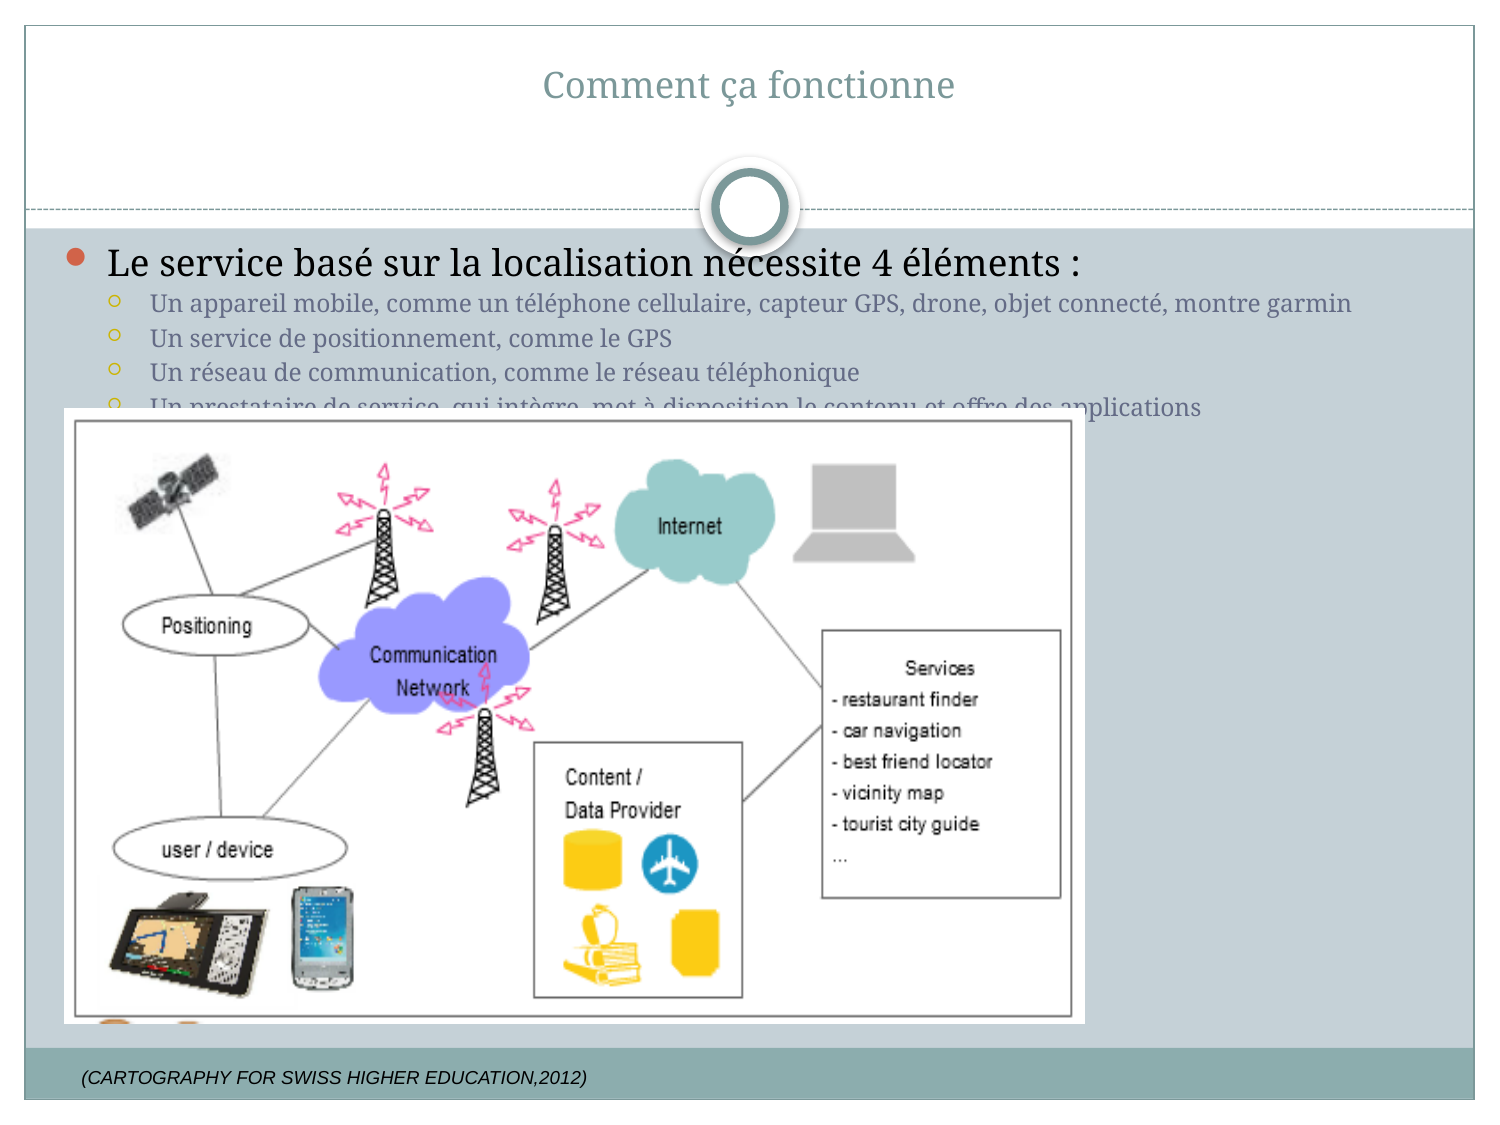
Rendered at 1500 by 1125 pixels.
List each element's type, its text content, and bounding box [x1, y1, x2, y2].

text_box (Cartography for Swiss Higher Education,2012) [66, 1058, 602, 1096]
list Le service basé sur la localisation nécessite 4 éléments : Un appareil mobile, comme un téléphone cellulaire, capteur GPS, drone, objet connecté, montre garmin Un service de positionnement, comme le GPS Un réseau de communication, comme le réseau téléphonique Un prestataire de service, qui intègre, met à disposition le contenu et offre des applications [49, 231, 1450, 433]
title Comment ça fonctionne [49, 54, 1450, 114]
picture [64, 408, 1085, 1024]
